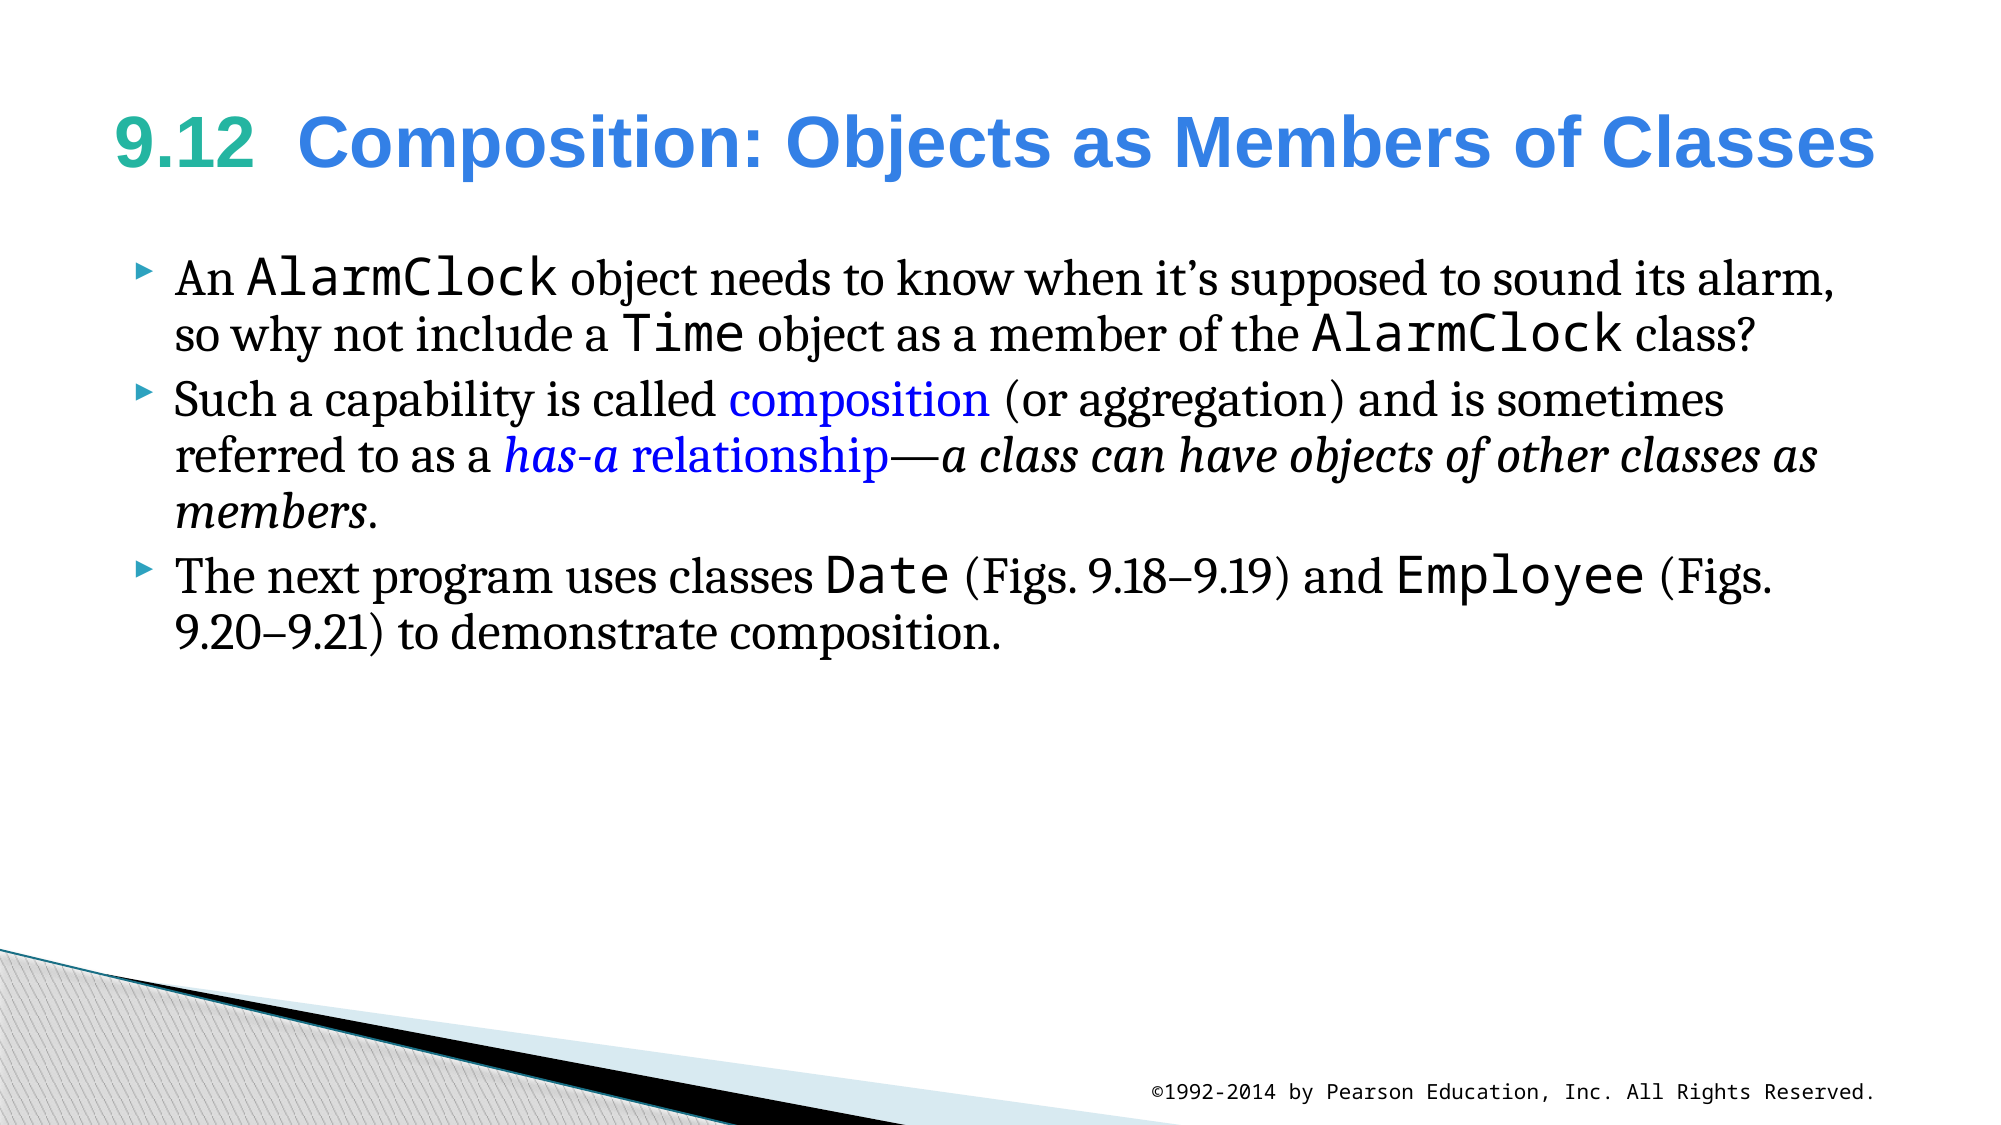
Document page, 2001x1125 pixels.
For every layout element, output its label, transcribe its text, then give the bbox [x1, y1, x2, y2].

list An AlarmClock object needs to know when it’s supposed to sound its alarm, so why not include a Time object as a member of the AlarmClock class? Such a capability is called composition (or aggregation) and is sometimes referred to as a has-a relationship—a class can have objects of other classes as members. The next program uses classes Date (Figs. 9.18–9.19) and Employee (Figs. 9.20–9.21) to demonstrate composition. [99, 242, 1900, 986]
title 9.12 Composition: Objects as Members of Classes [99, 45, 1900, 233]
footer ©1992-2014 by Pearson Education, Inc. All Rights Reserved. [866, 1051, 1892, 1112]
